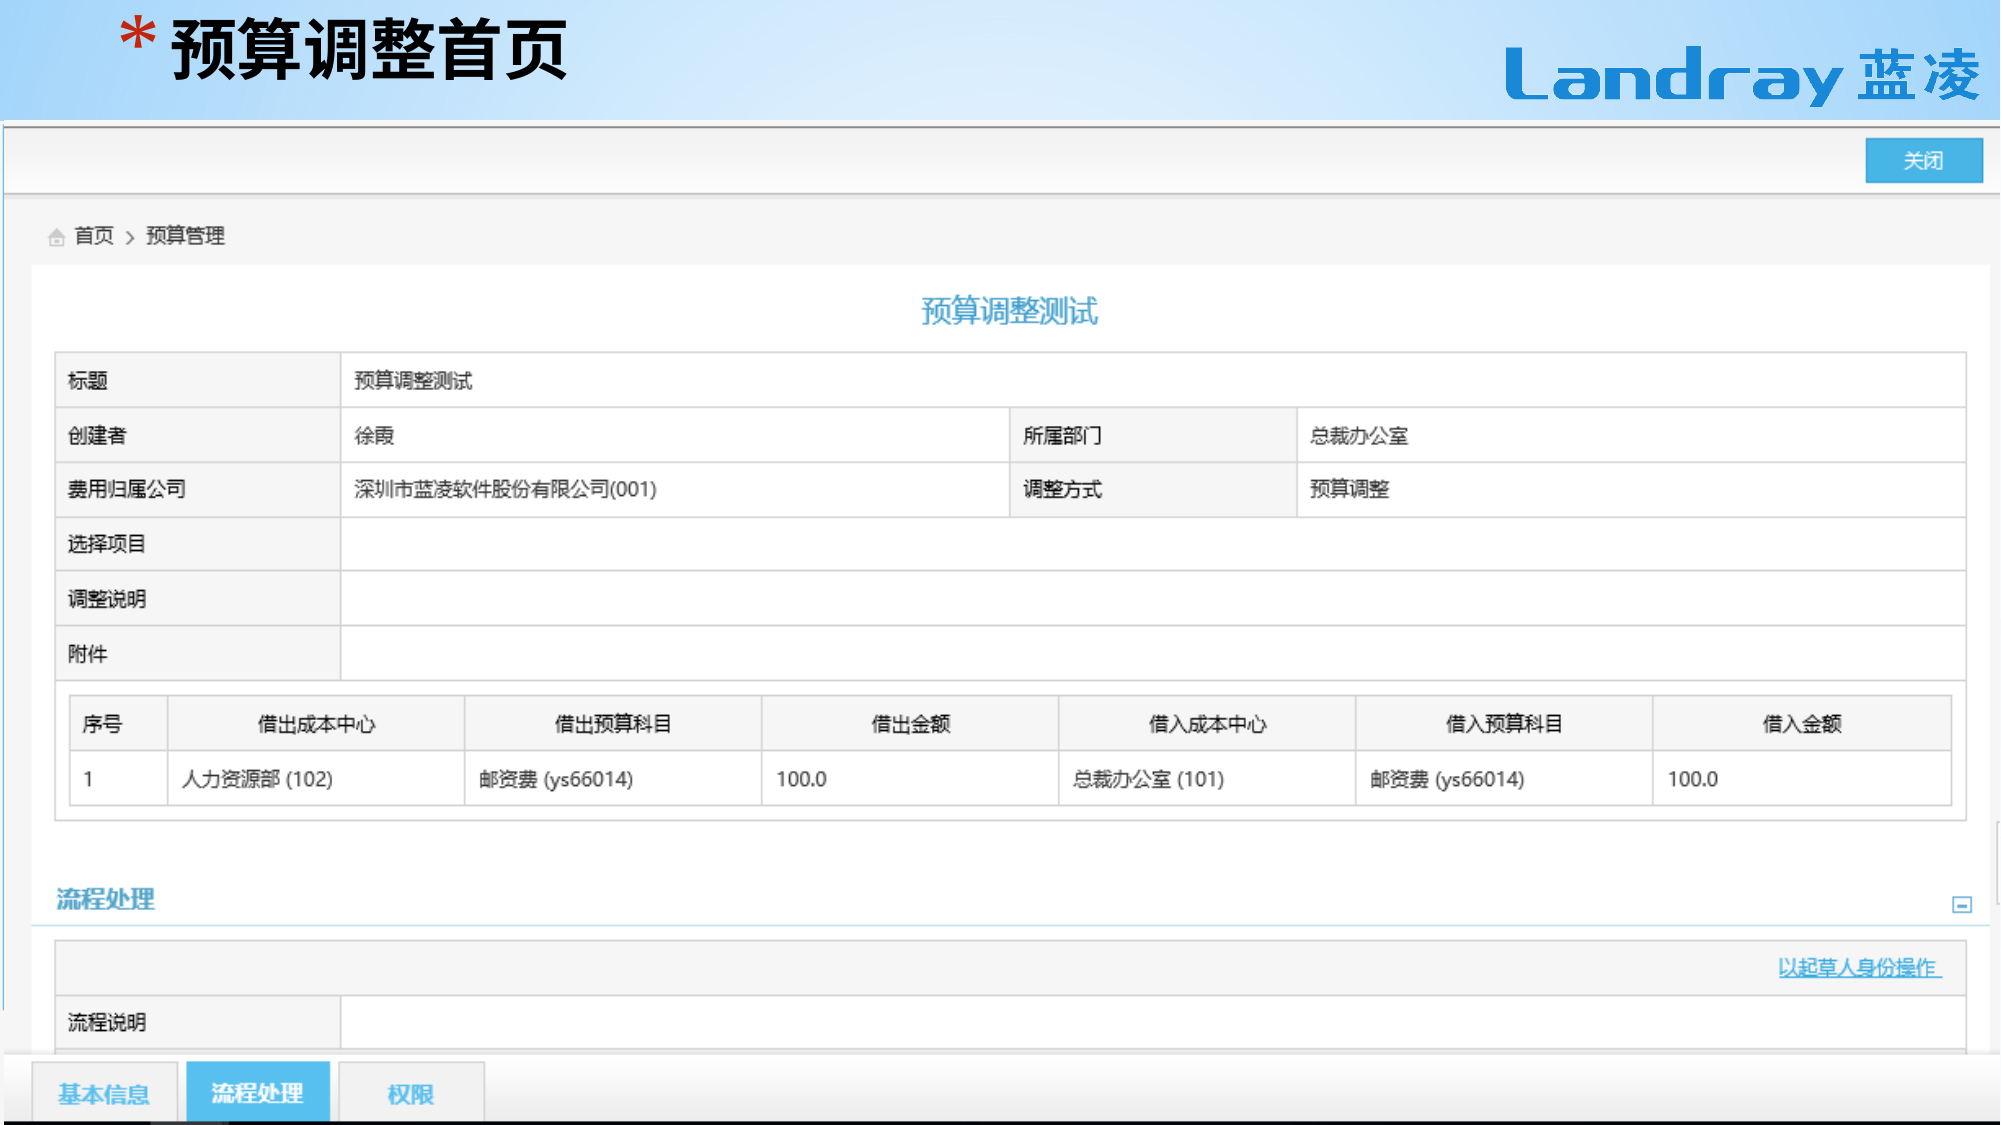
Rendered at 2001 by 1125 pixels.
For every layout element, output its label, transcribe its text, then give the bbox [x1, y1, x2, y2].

picture [0, 120, 2000, 1125]
title 预算调整首页 [6, 0, 586, 117]
picture [1506, 46, 1980, 107]
